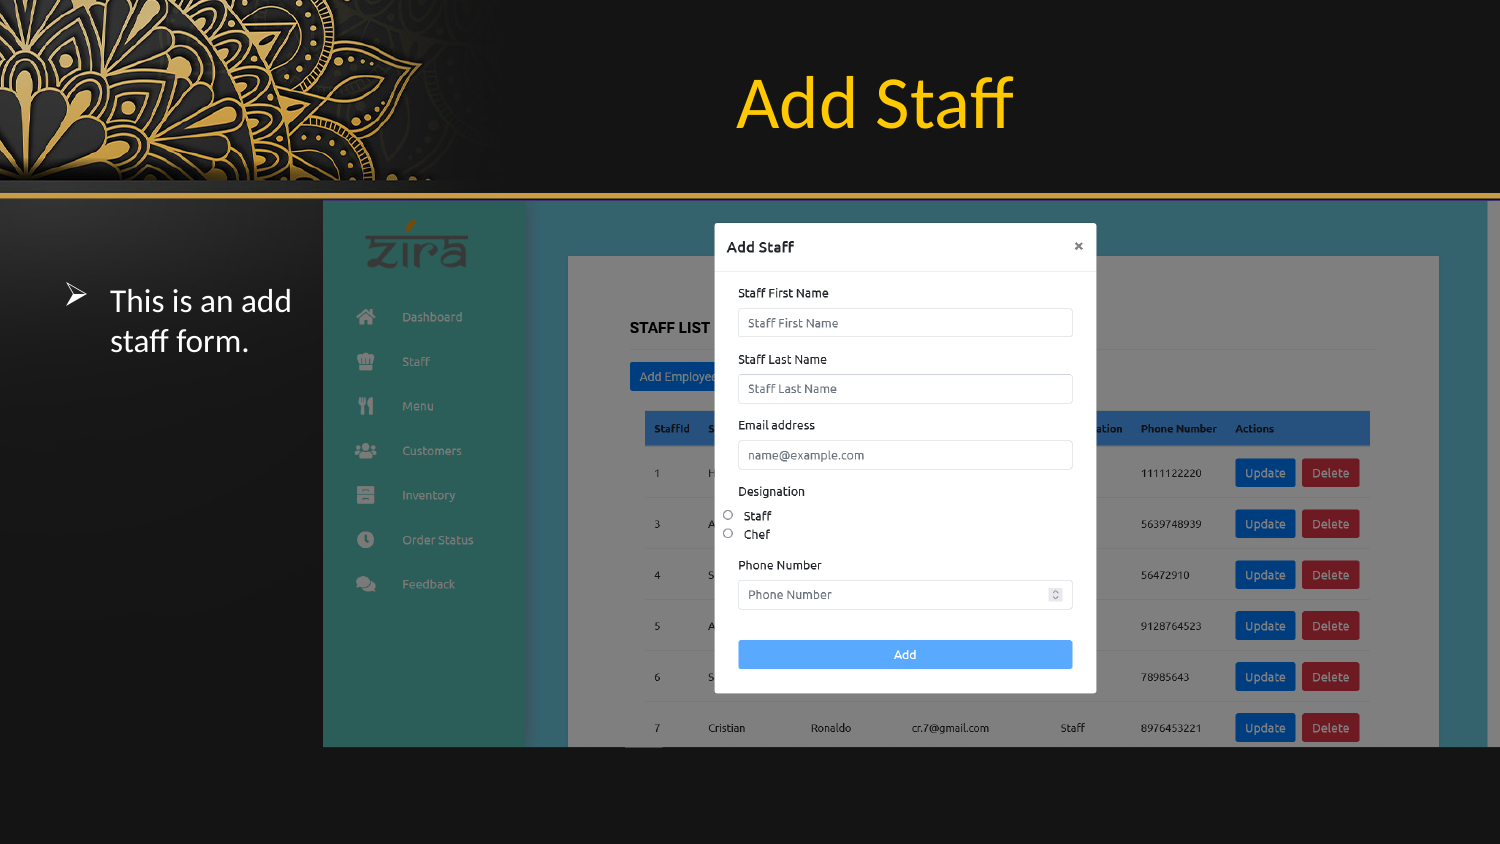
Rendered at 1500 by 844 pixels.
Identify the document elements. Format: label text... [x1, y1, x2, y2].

text_box Add Staff [599, 46, 1151, 151]
picture [0, 0, 1500, 844]
text_box This is an add staff form. [48, 271, 317, 367]
